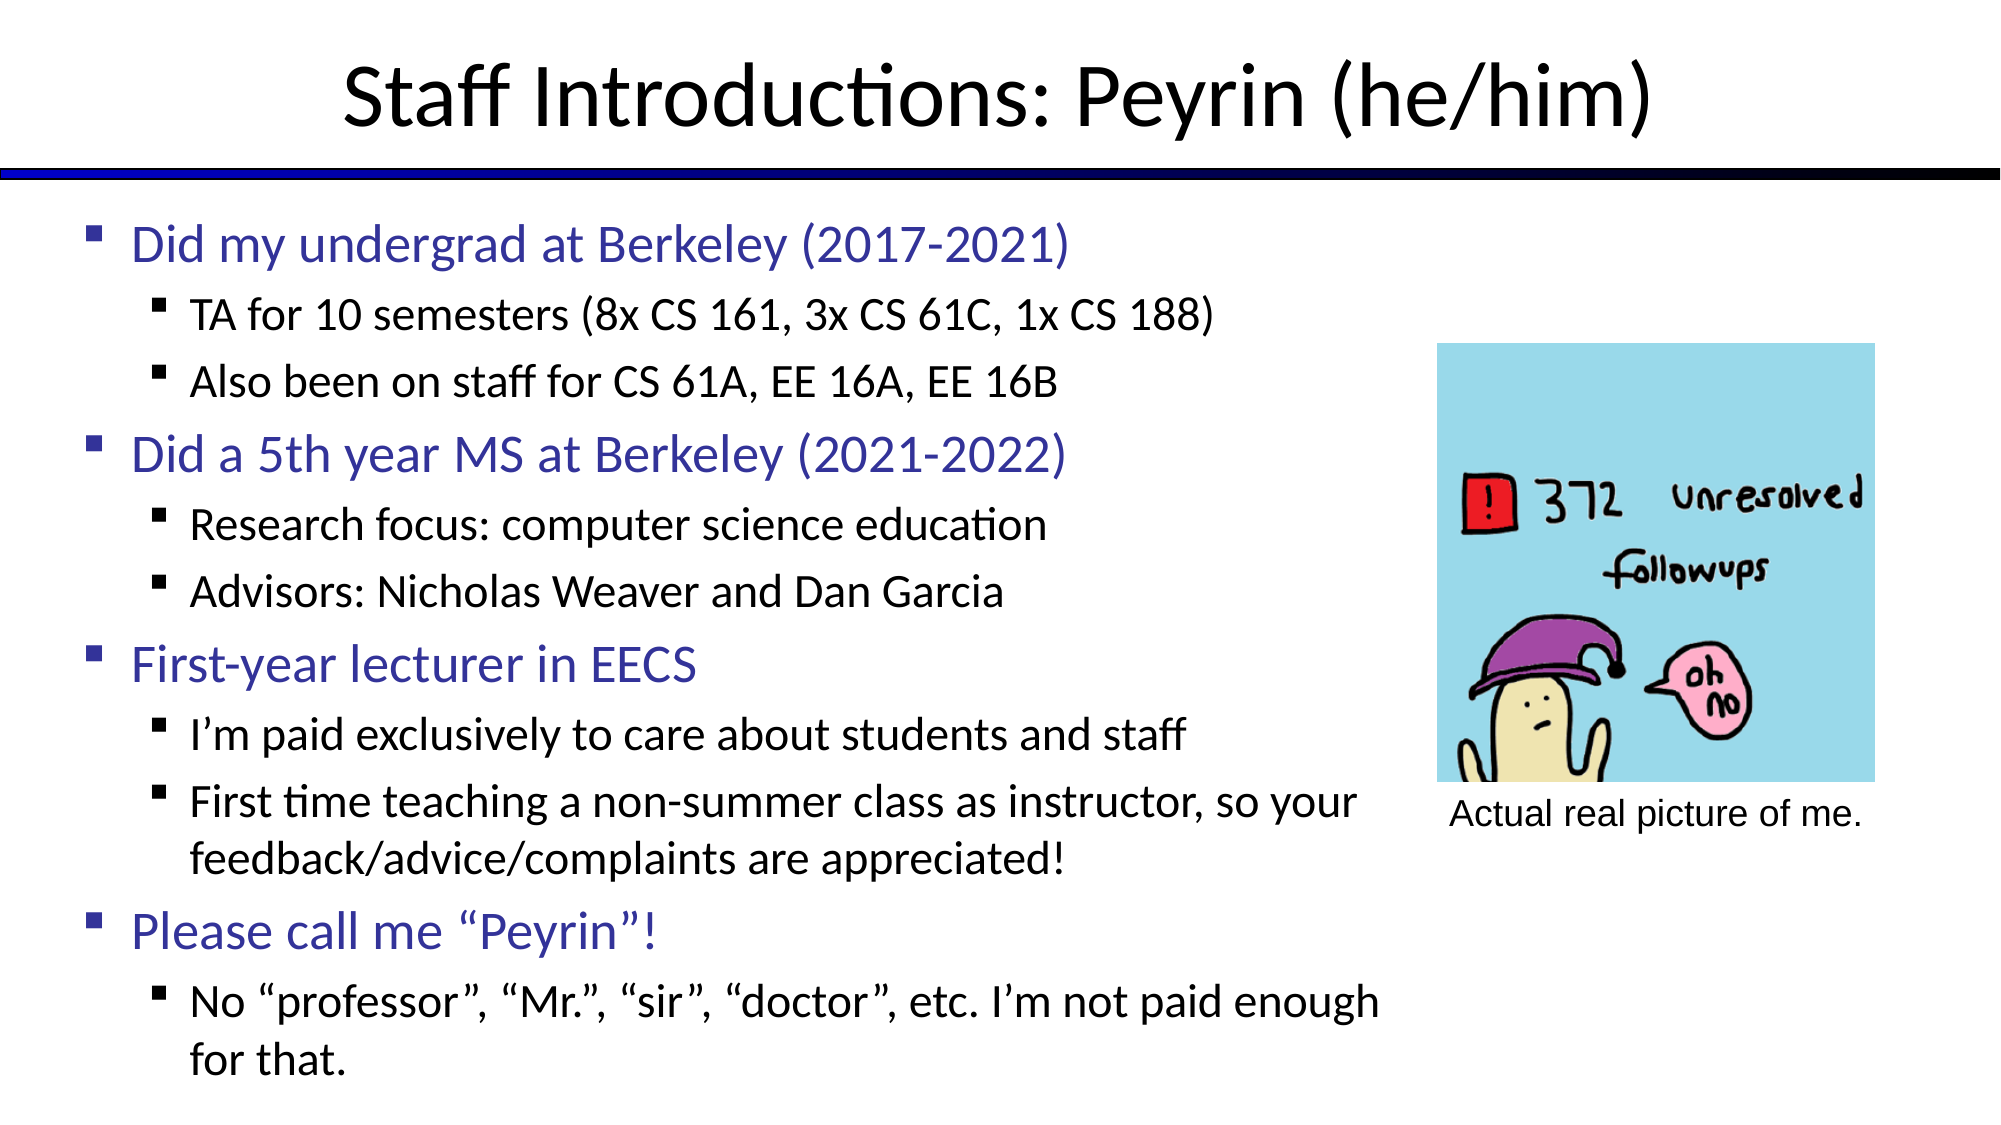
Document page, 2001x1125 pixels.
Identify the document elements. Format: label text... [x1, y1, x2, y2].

list Did my undergrad at Berkeley (2017-2021) TA for 10 semesters (8x CS 161, 3x CS 61C, 1x CS 188) Also been on staff for CS 61A, EE 16A, EE 16B Did a 5th year MS at Berkeley (2021-2022) Research focus: computer science education Advisors: Nicholas Weaver and Dan Garcia First-year lecturer in EECS I’m paid exclusively to care about students and staff First time teaching a non-summer class as instructor, so your feedback/advice/complaints are appreciated! Please call me “Peyrin”! No “professor”, “Mr.”, “sir”, “doctor”, etc. I’m not paid enough for that. [66, 199, 1426, 1101]
title Staff Introductions: Peyrin (he/him) [0, 0, 2000, 184]
picture [1437, 343, 1876, 782]
text_box Actual real picture of me. [1424, 781, 1888, 841]
